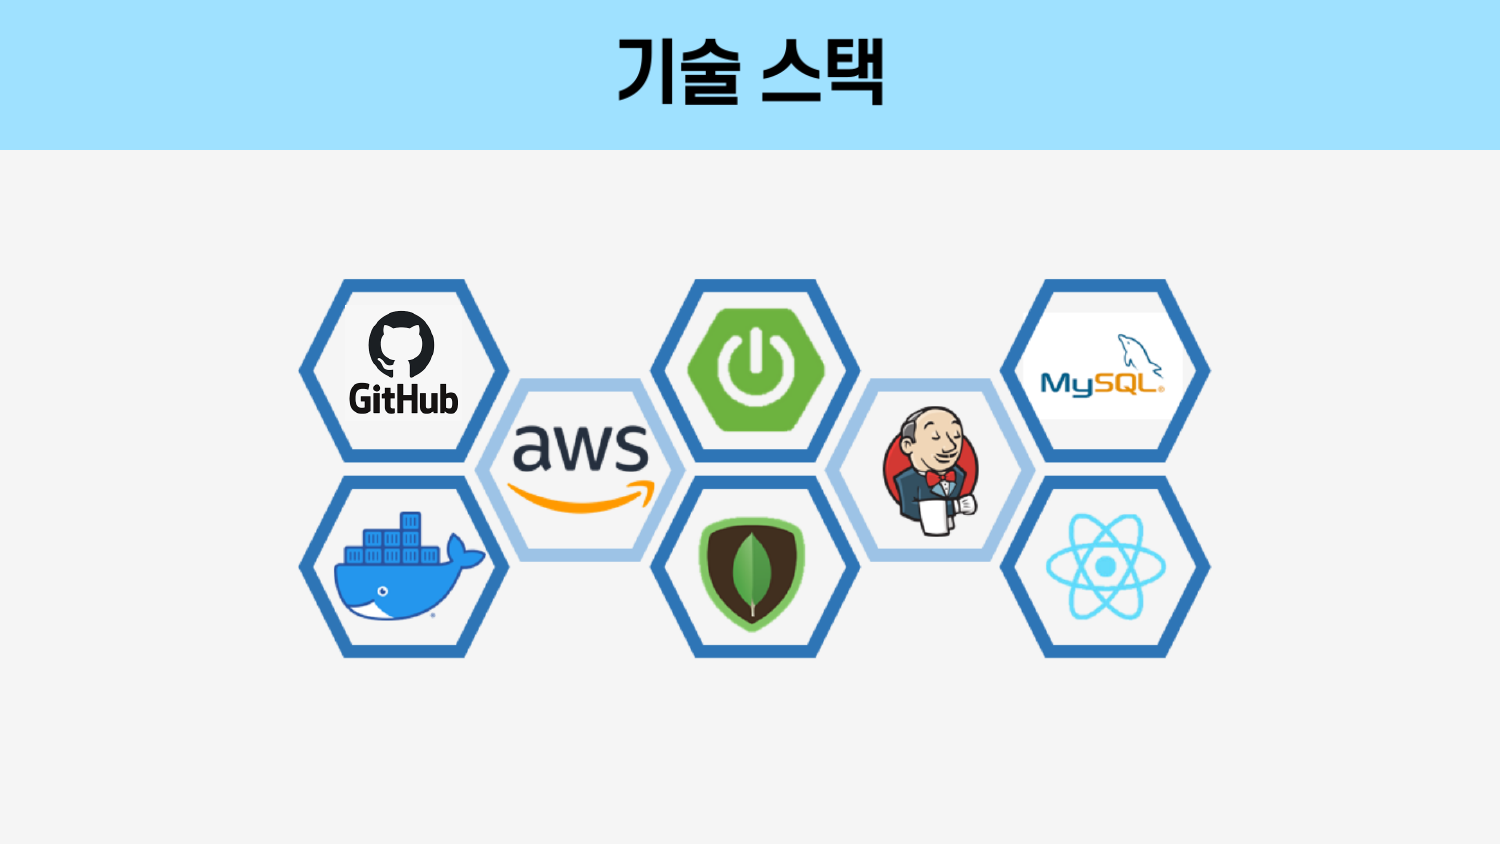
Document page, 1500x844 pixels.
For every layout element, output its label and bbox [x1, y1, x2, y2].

picture [252, 251, 1248, 693]
picture [0, 0, 1500, 150]
